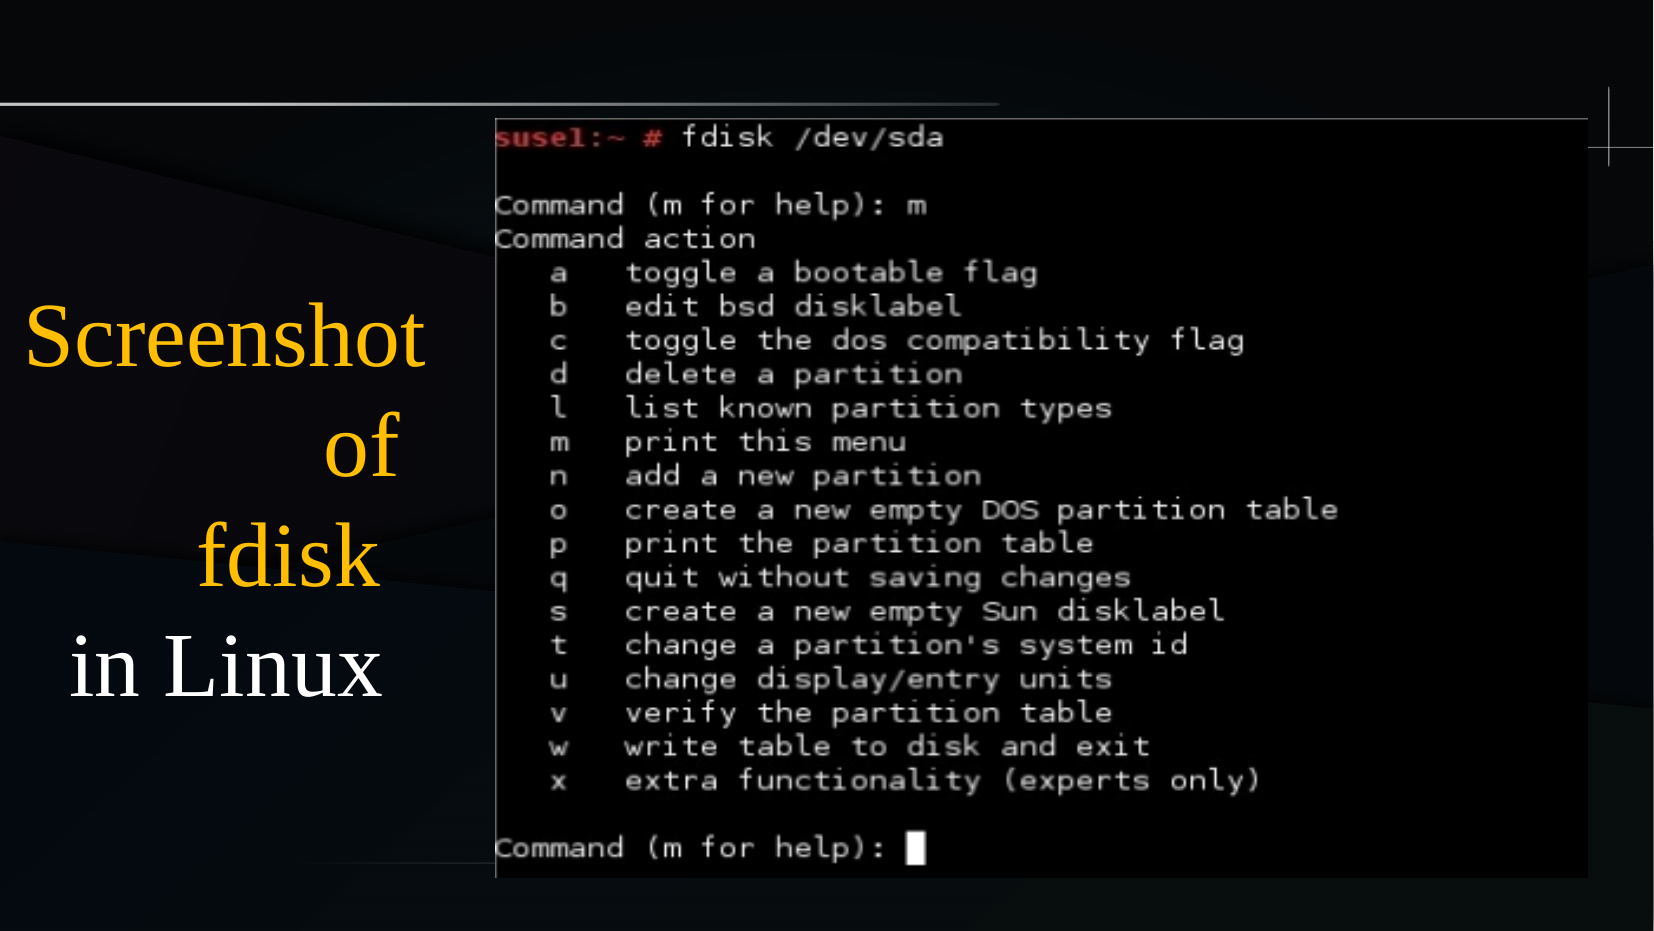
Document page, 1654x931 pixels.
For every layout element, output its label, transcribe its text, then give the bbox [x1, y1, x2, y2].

picture [0, 0, 1654, 931]
text_box Screenshot of fdisk in Linux [23, 210, 465, 780]
